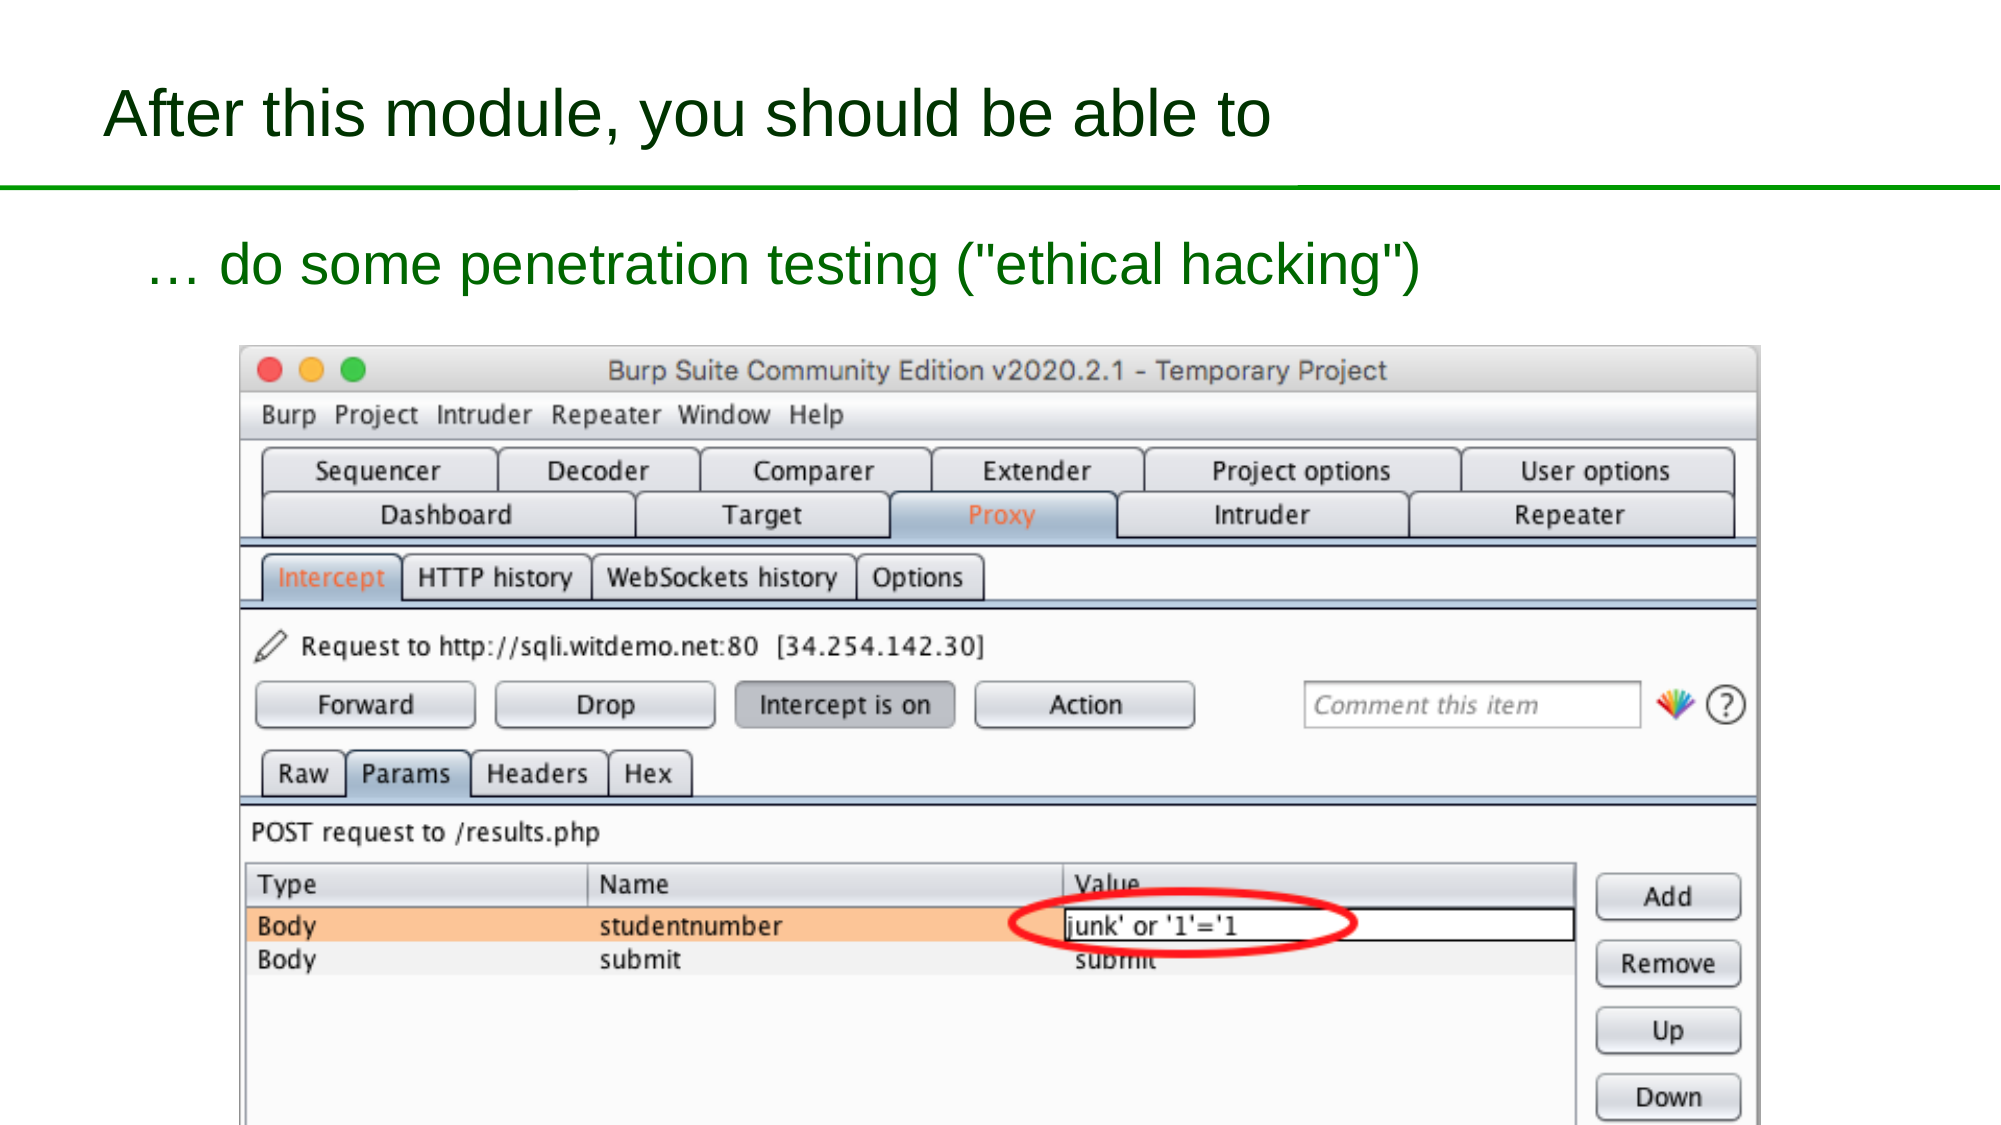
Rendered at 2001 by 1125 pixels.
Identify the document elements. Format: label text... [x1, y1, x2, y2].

title After this module, you should be able to [88, 31, 1882, 188]
picture [239, 345, 1761, 1125]
list … do some penetration testing ("ethical hacking") [129, 214, 1710, 1055]
